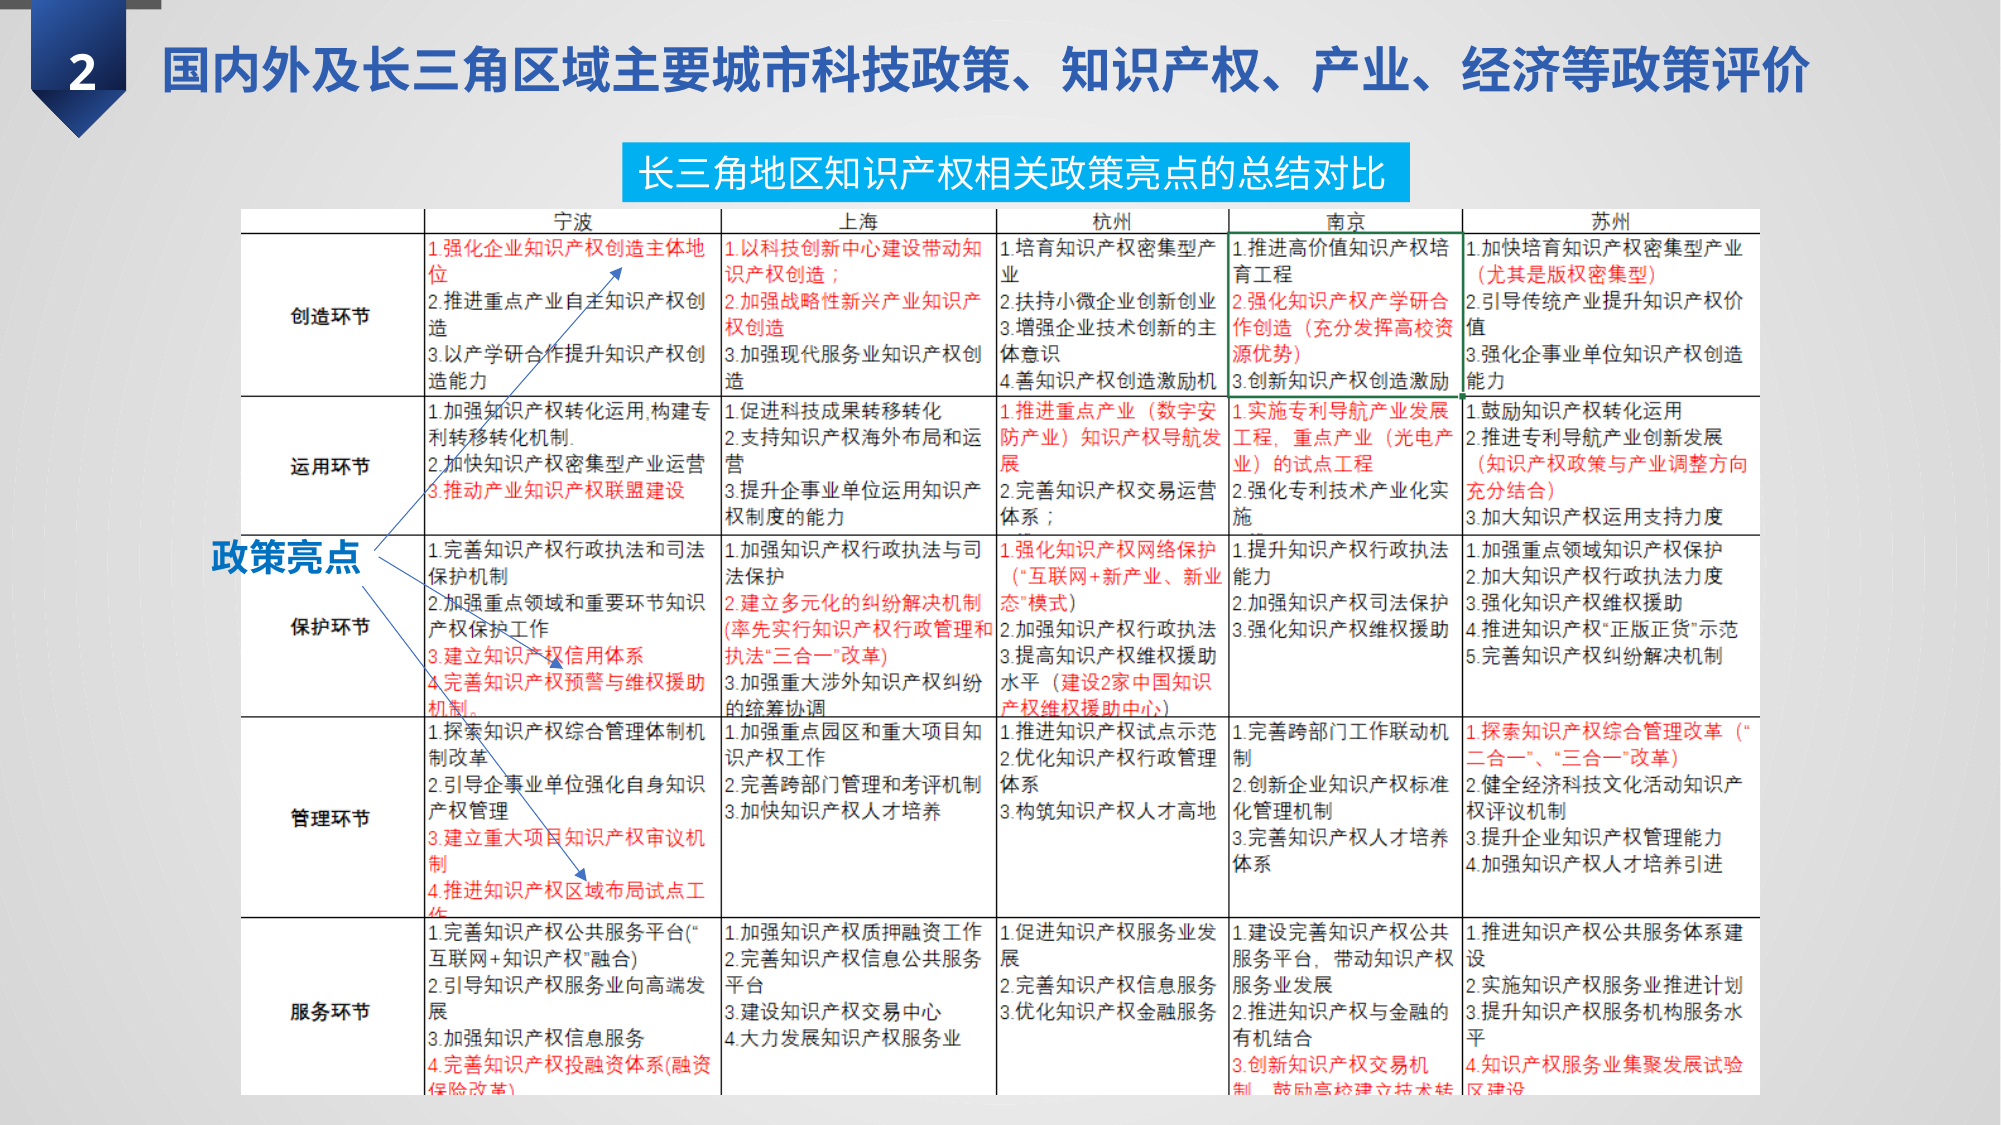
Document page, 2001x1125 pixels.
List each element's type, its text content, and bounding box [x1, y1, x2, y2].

text_box [127, 0, 162, 10]
text_box 国内外及长三角区域主要城市科技政策、知识产权、产业、经济等政策评价 [150, 33, 1971, 105]
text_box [378, 557, 564, 586]
picture [241, 209, 1760, 1095]
text_box [0, 0, 31, 10]
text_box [31, 0, 127, 138]
text_box 长三角地区知识产权相关政策亮点的总结对比 [622, 142, 1410, 203]
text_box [374, 267, 623, 551]
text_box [362, 586, 587, 882]
text_box 政策亮点 [196, 527, 241, 587]
